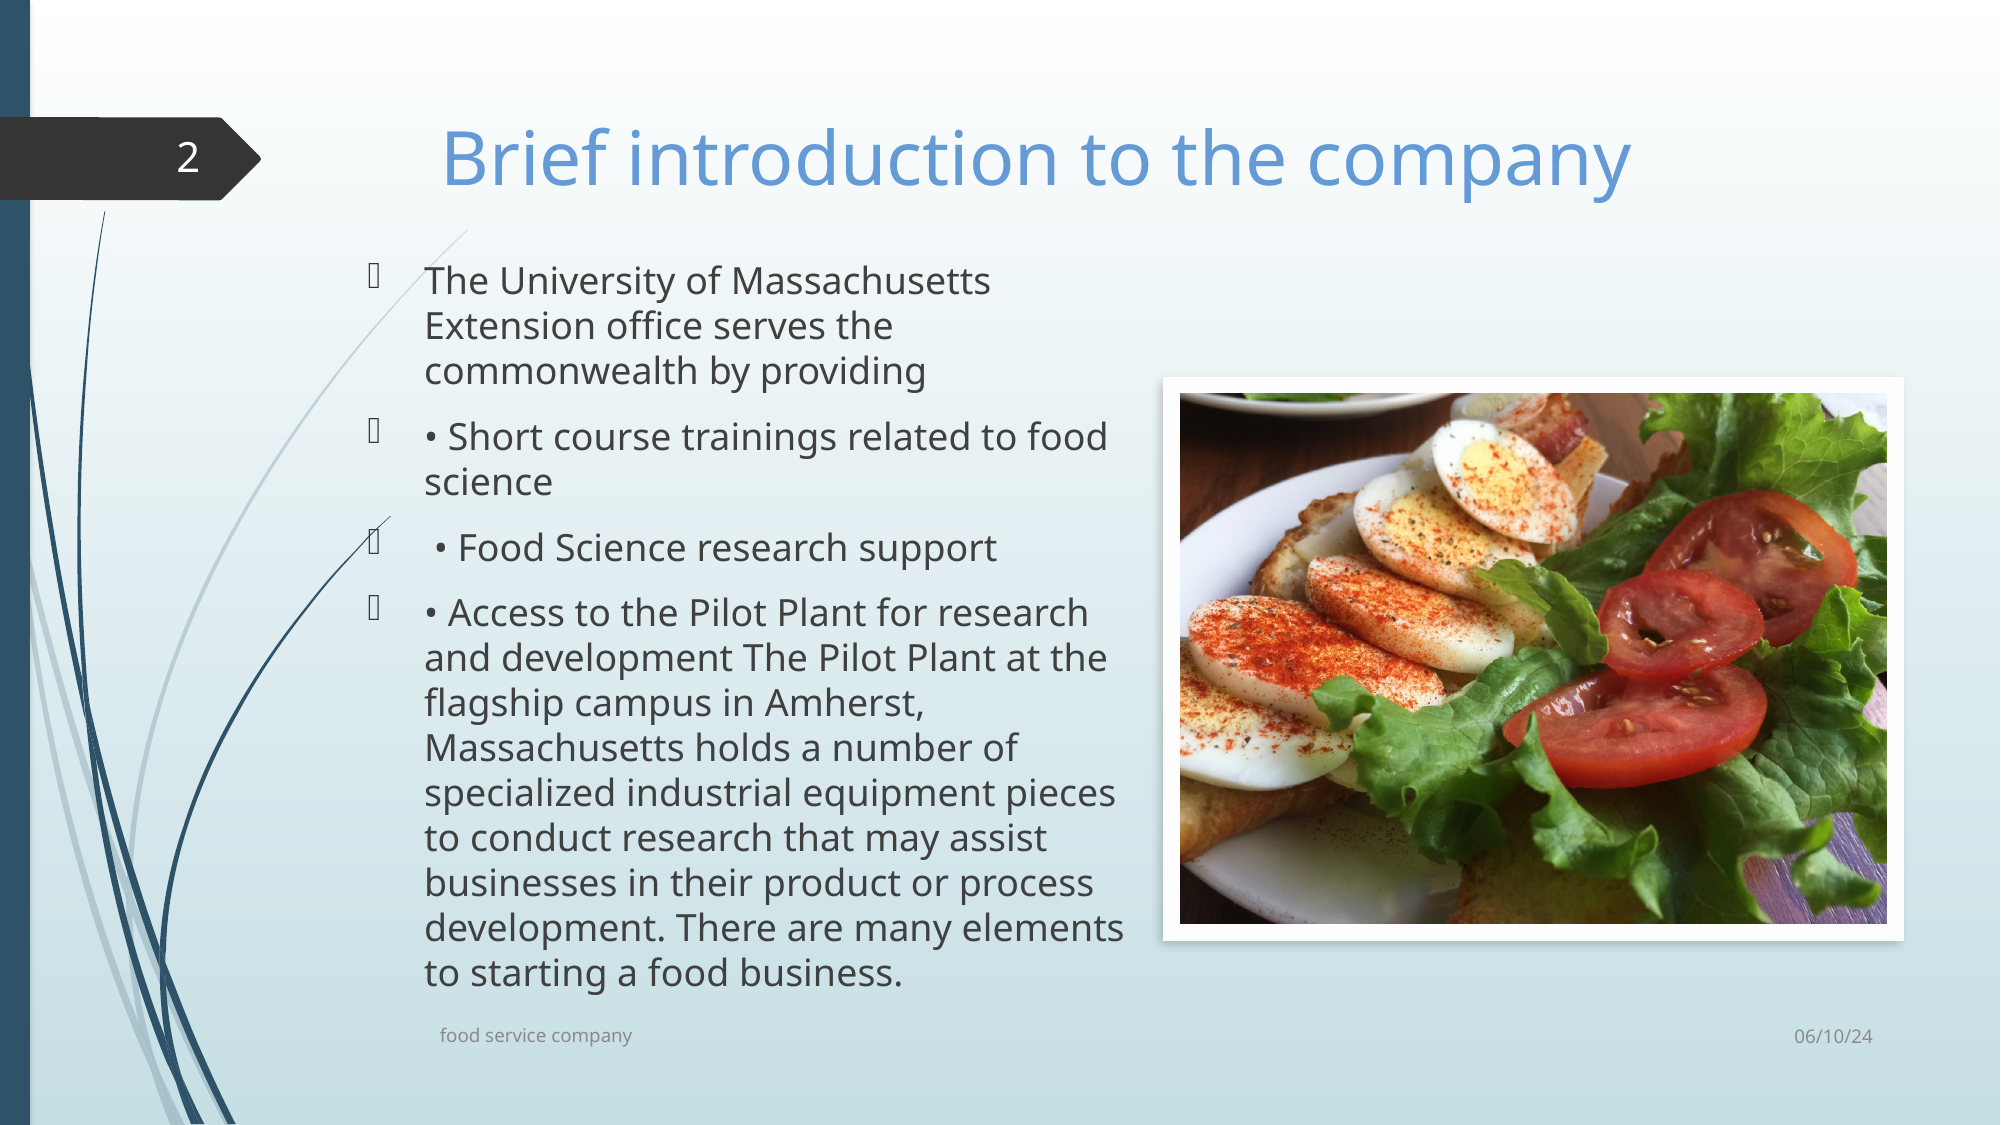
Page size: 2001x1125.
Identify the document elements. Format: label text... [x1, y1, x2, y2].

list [1179, 392, 1888, 925]
footer food service company [424, 1006, 1675, 1067]
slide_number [1699, 1005, 1888, 1067]
slide_number 2 [87, 129, 216, 190]
list The University of Massachusetts Extension office serves the commonwealth by providing • Short course trainings related to food science • Food Science research support • Access to the Pilot Plant for research and development The Pilot Plant at the flagship campus in Amherst, Massachusetts holds a number of specialized industrial equipment pieces to conduct research that may assist businesses in their product or process development. There are many elements to starting a food business. [352, 249, 1150, 1078]
title Brief introduction to the company [425, 102, 1888, 313]
